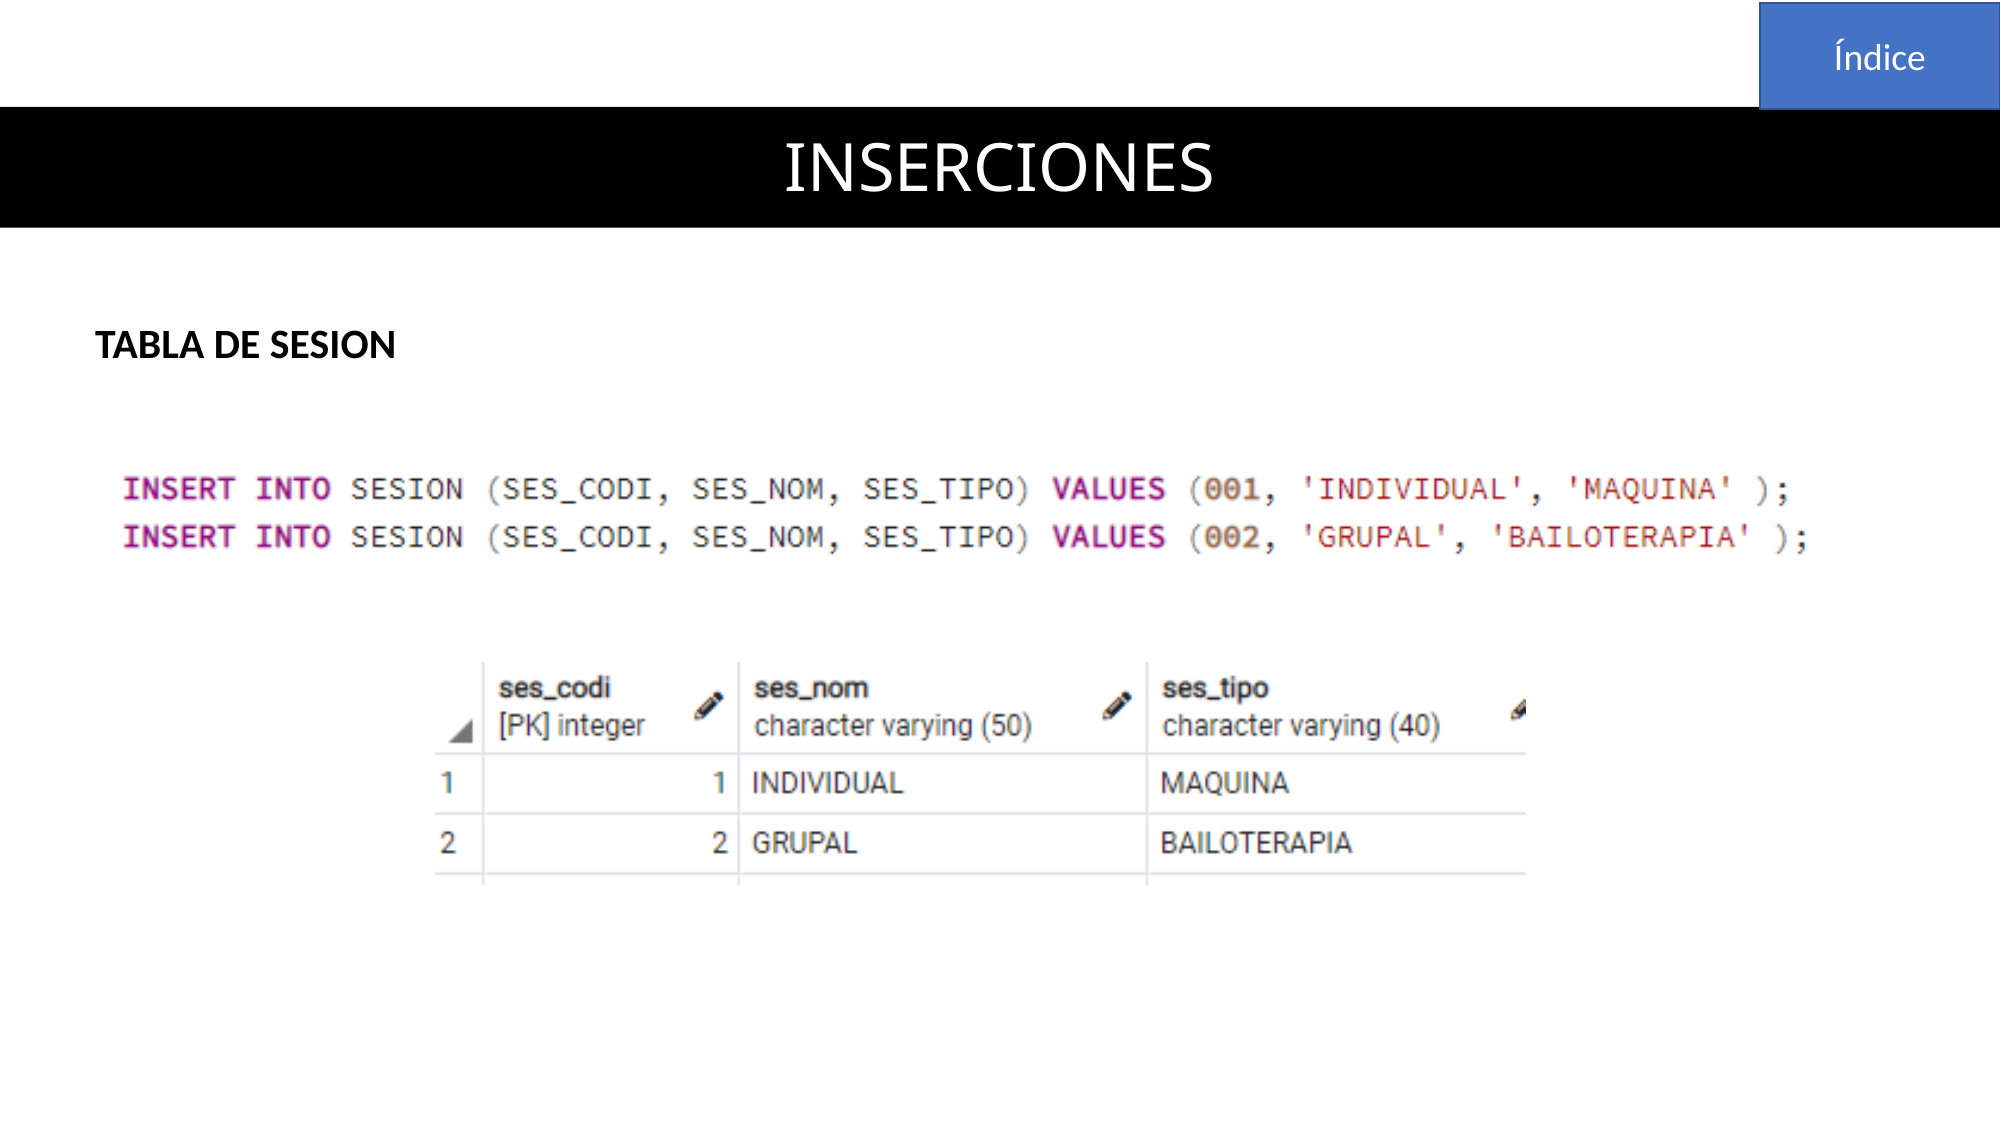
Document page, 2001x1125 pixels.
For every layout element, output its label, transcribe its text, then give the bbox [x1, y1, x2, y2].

text_box [1920, 110, 2000, 229]
picture [435, 662, 1526, 885]
title INSERCIONES [80, 109, 1920, 232]
text_box [0, 106, 1759, 229]
text_box Índice [1759, 2, 2000, 110]
picture [116, 463, 1846, 575]
text_box TABLA DE SESION [80, 309, 1819, 375]
